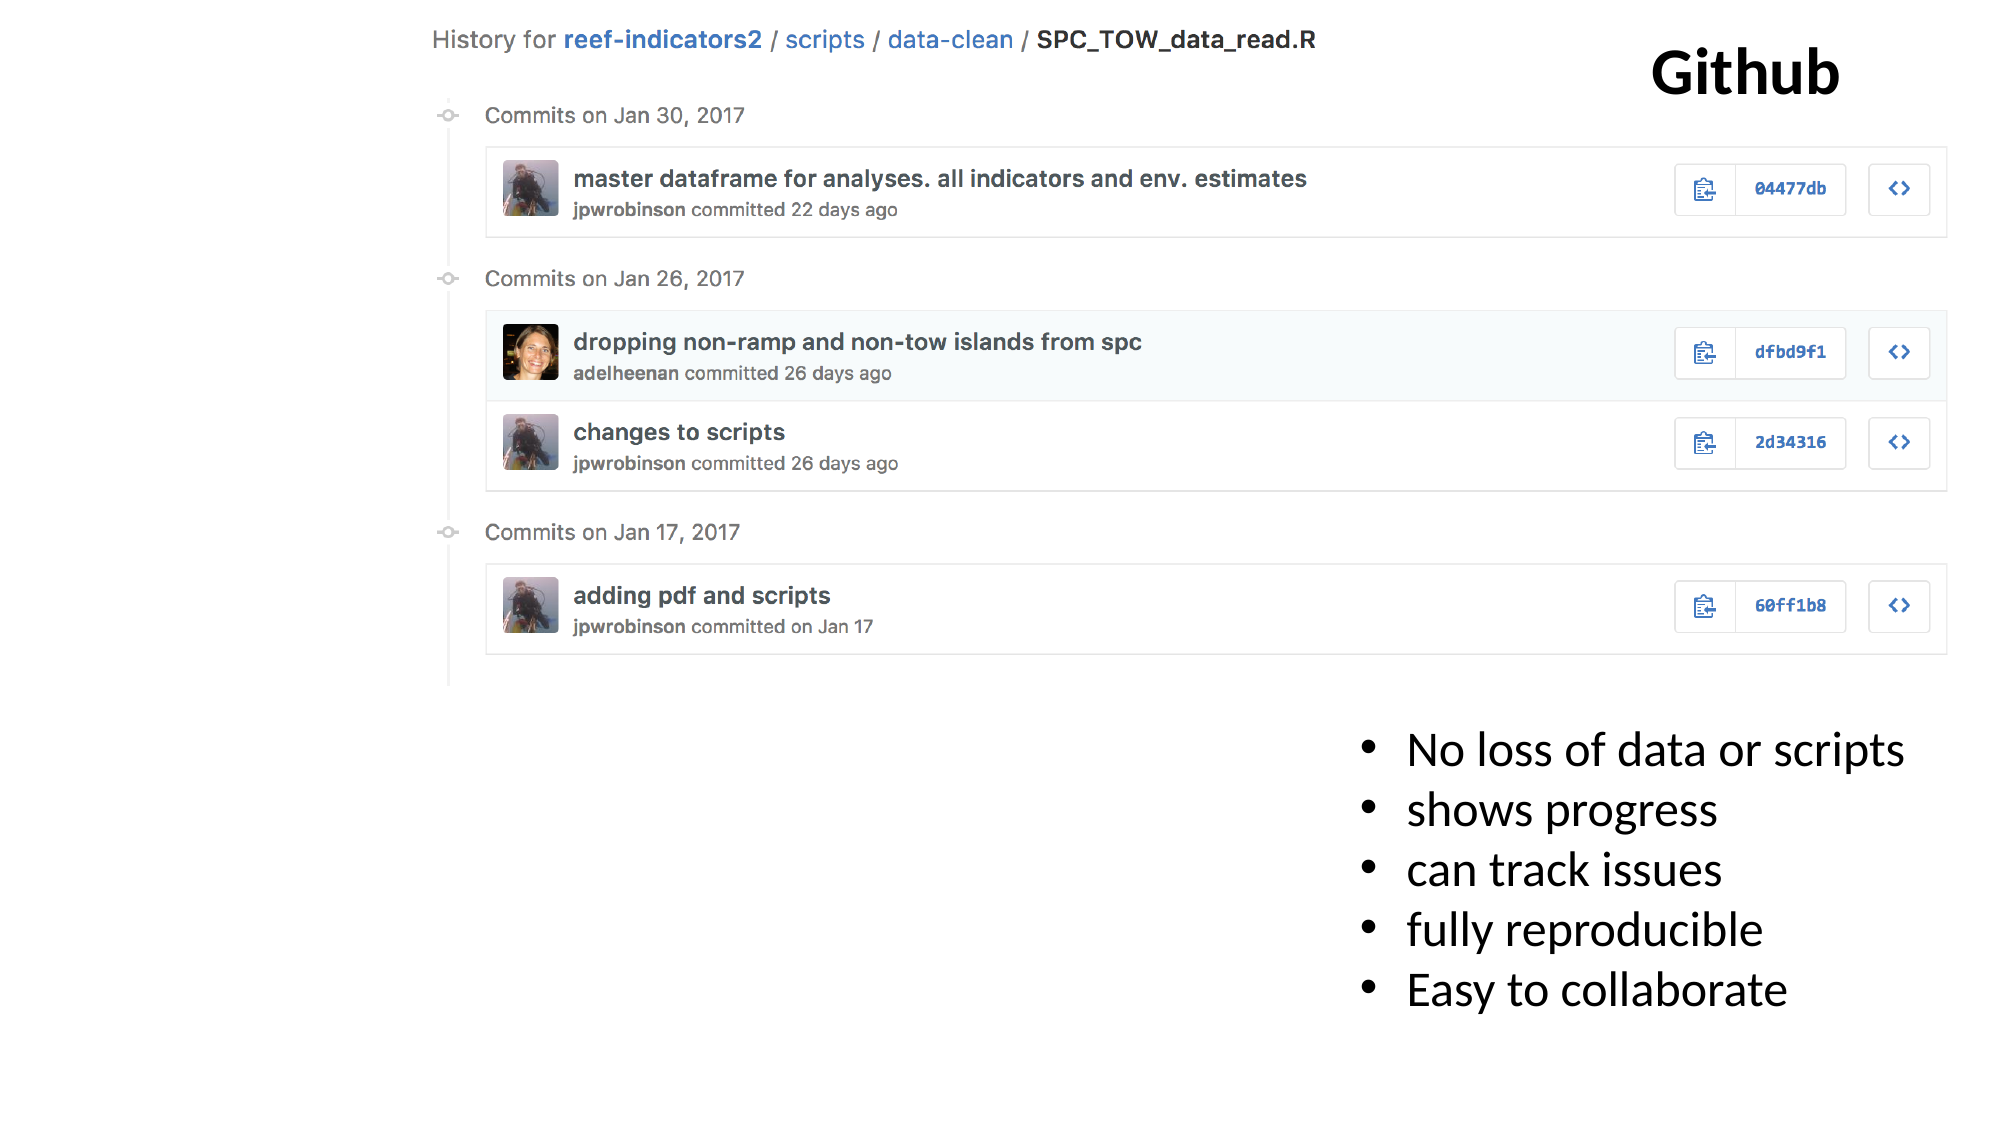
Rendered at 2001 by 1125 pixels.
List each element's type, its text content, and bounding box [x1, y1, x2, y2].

text_box No loss of data or scripts shows progress can track issues fully reproducible Easy to collaborate [1344, 709, 1928, 1084]
picture [423, 20, 2000, 709]
